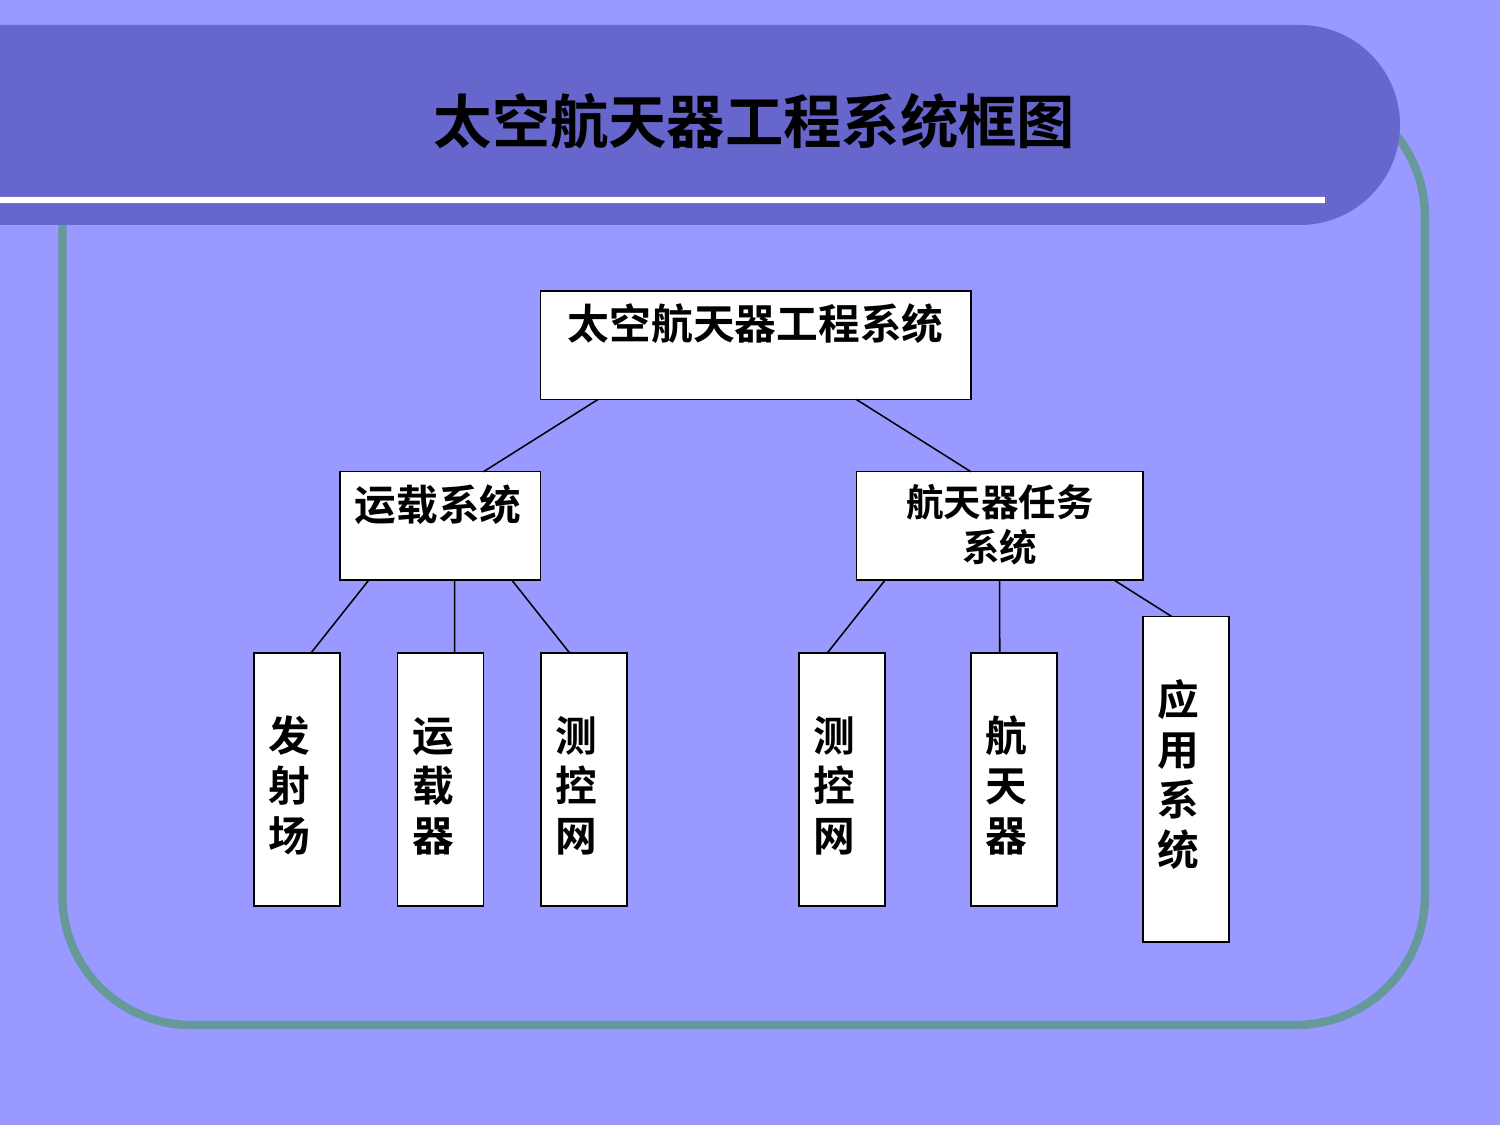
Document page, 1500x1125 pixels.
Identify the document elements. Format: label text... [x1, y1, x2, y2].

text_box 太空航天器工程系统框图 [419, 78, 1105, 163]
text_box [253, 290, 1230, 943]
